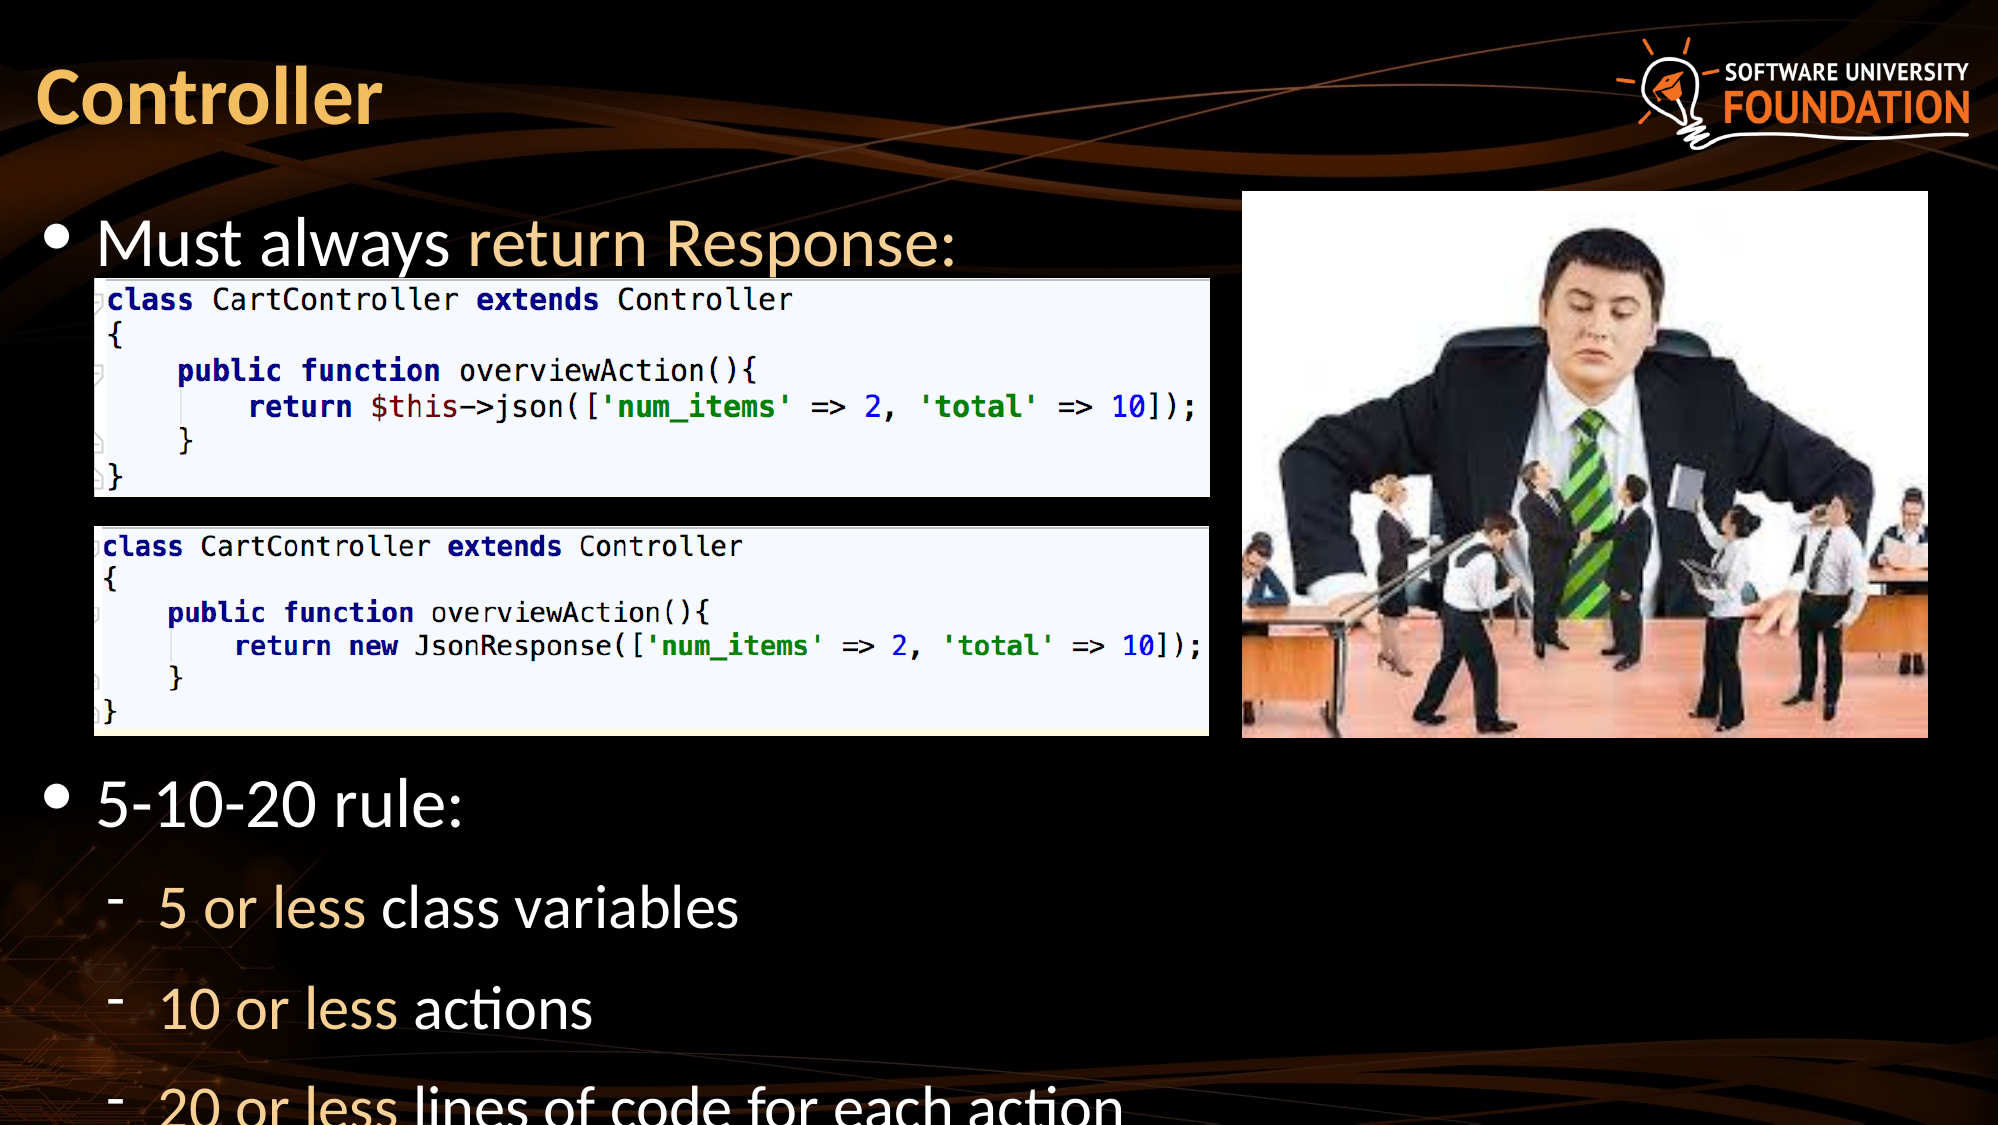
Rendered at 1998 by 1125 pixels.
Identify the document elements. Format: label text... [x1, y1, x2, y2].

title Controller [30, 6, 1602, 189]
picture [94, 278, 1210, 497]
text_box Must always return Response: 5-10-20 rule: 5 or less class variables 10 or less actions 20 or less lines of code for each action [33, 175, 1552, 1125]
picture [93, 526, 1209, 736]
picture [0, 0, 1998, 1125]
